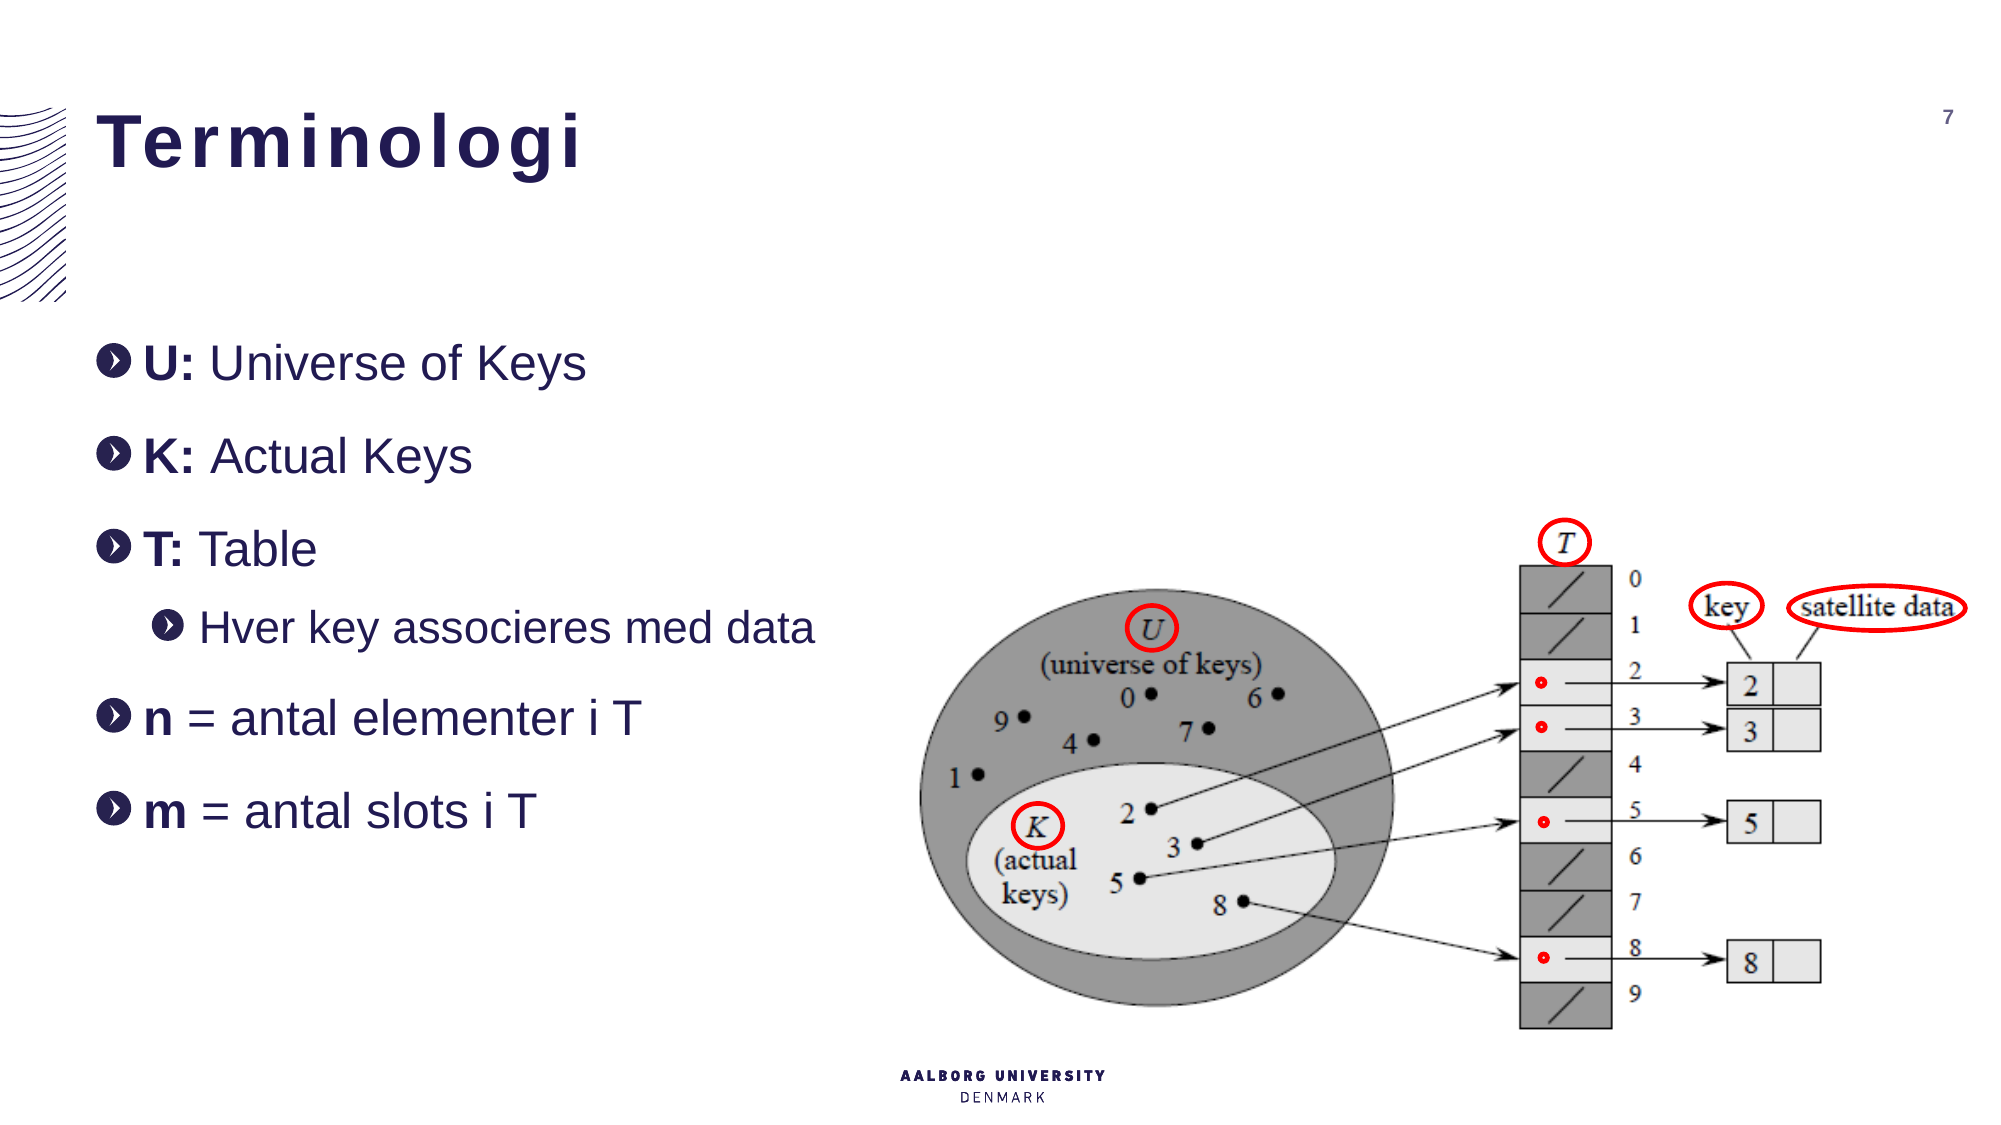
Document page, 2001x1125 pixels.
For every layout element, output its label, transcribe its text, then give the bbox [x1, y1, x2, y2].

list U: Universe of Keys K: Actual Keys T: Table Hver key associeres med data n = antal elementer i T m = antal slots i T [96, 311, 974, 947]
picture [915, 516, 1990, 1045]
slide_number 7 [1860, 97, 1954, 135]
title Terminologi [96, 60, 1114, 303]
